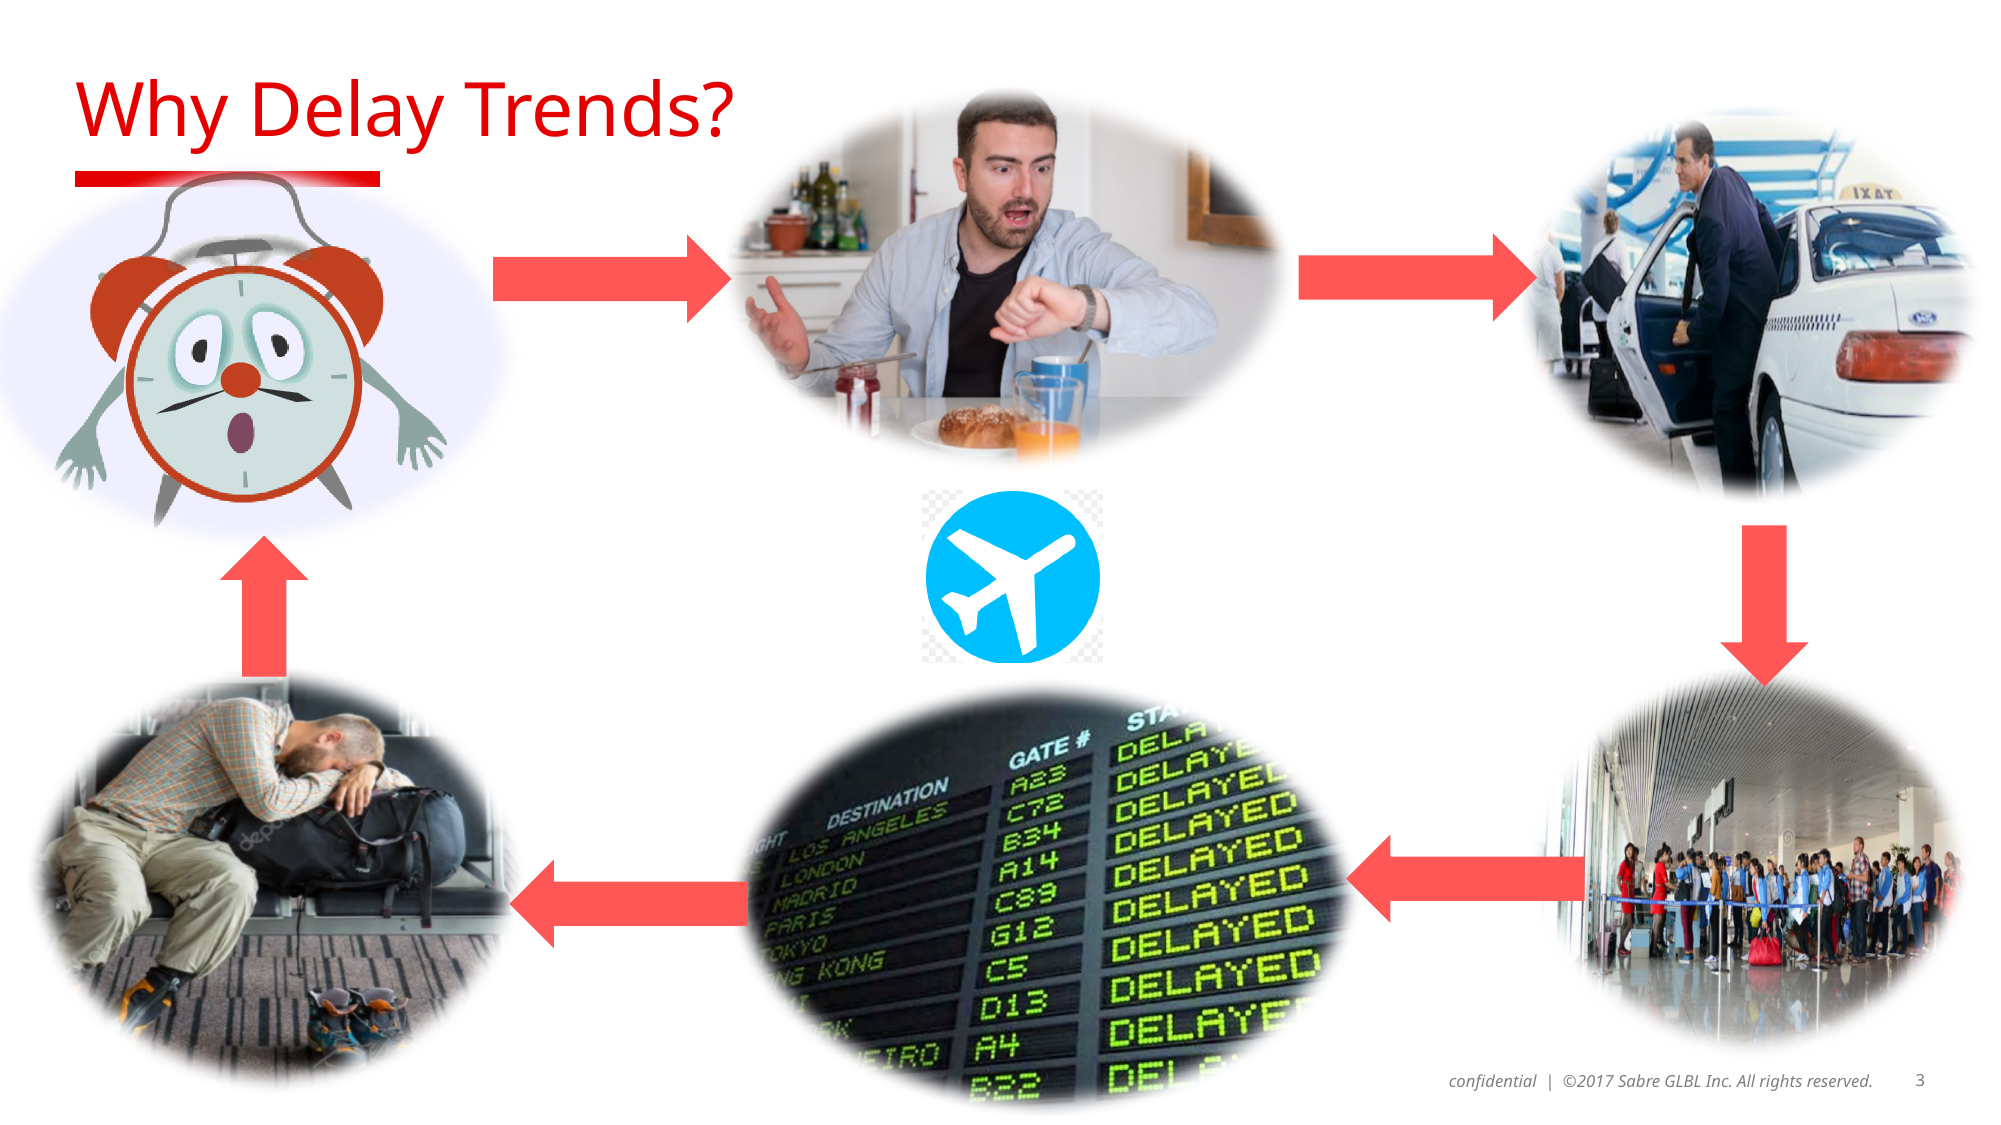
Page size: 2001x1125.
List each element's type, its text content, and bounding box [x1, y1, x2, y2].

picture [1018, 490, 1103, 663]
text_box [1717, 524, 1812, 662]
picture [717, 82, 1299, 473]
text_box [217, 557, 311, 662]
picture [1528, 662, 1973, 1061]
picture [943, 530, 1075, 654]
text_box [526, 856, 725, 951]
picture [725, 676, 1363, 1119]
text_box [526, 232, 717, 326]
picture [922, 490, 1008, 663]
picture [1514, 101, 1987, 507]
picture [0, 153, 526, 557]
text_box [1299, 230, 1514, 325]
text_box [1363, 831, 1528, 926]
title Why Delay Trends? [75, 71, 1281, 154]
picture [24, 662, 526, 1096]
